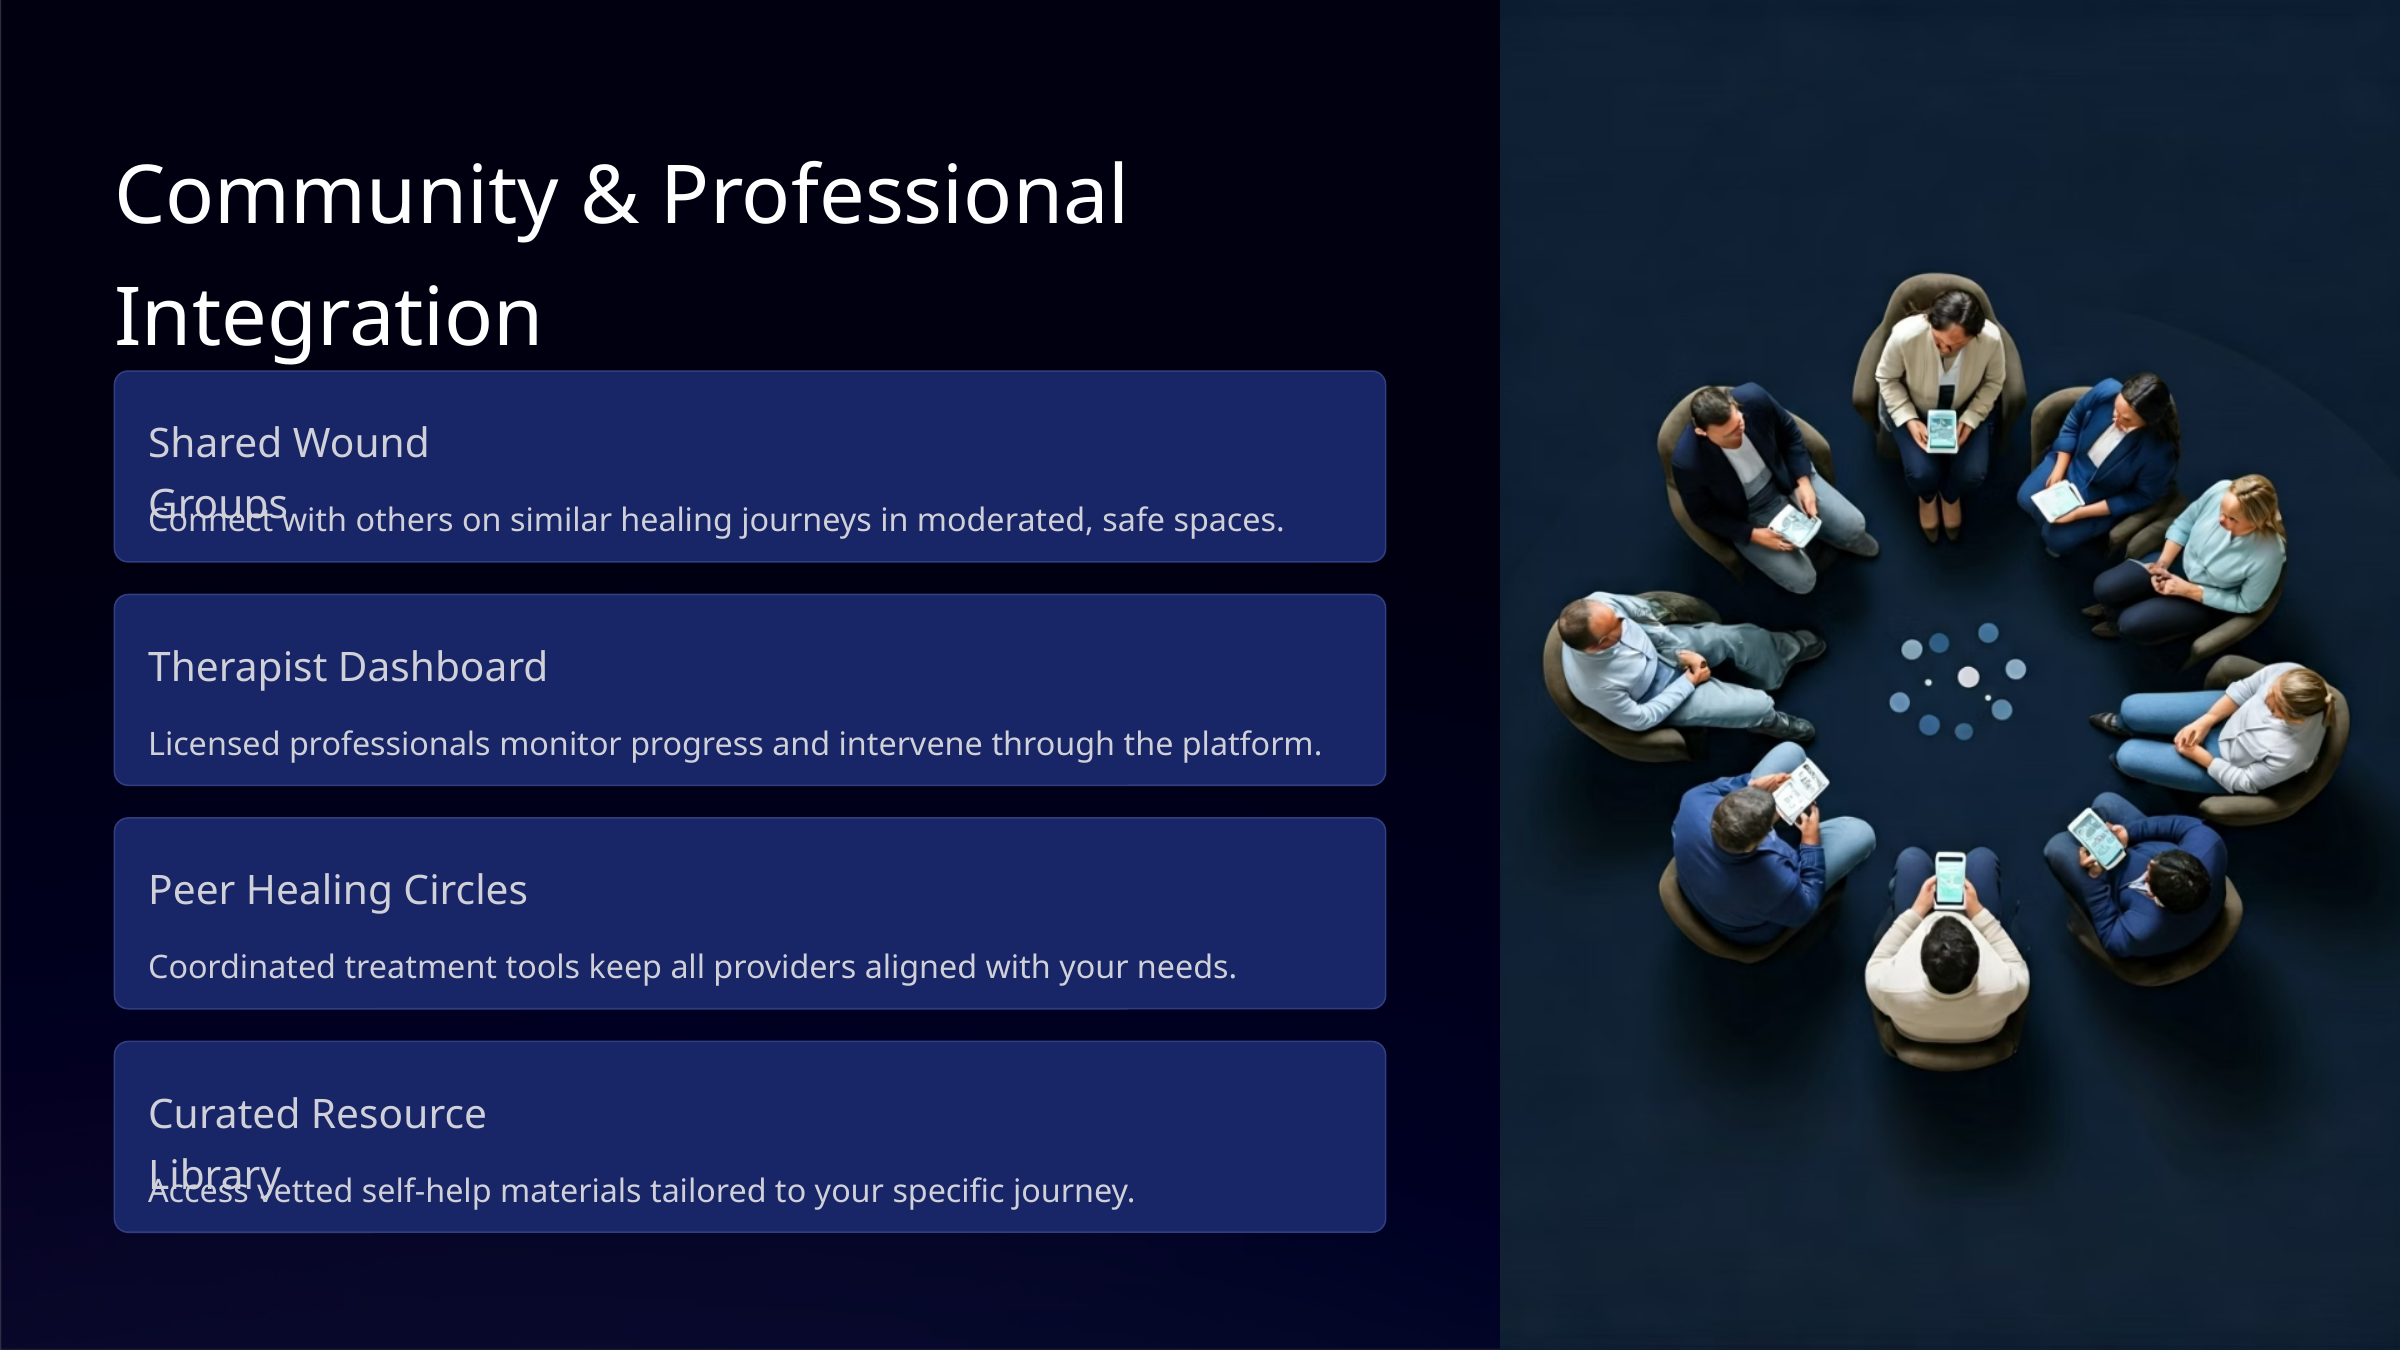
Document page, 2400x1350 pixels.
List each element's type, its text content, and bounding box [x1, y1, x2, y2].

text_box Peer Healing Circles [148, 851, 557, 903]
text_box Licensed professionals monitor progress and intervene through the platform. [148, 699, 1352, 752]
text_box Community & Professional Integration [114, 117, 1386, 322]
text_box Shared Wound Groups [148, 404, 557, 456]
text_box Coordinated treatment tools keep all providers aligned with your needs. [148, 922, 1352, 975]
text_box Curated Resource Library [148, 1075, 610, 1127]
text_box [114, 817, 1386, 1009]
picture [1499, 0, 2400, 1350]
text_box Therapist Dashboard [148, 628, 557, 680]
text_box [114, 594, 1386, 786]
text_box [114, 371, 1386, 562]
text_box Access vetted self-help materials tailored to your specific journey. [148, 1146, 1352, 1199]
text_box Connect with others on similar healing journeys in moderated, safe spaces. [148, 475, 1352, 528]
text_box [114, 1041, 1386, 1233]
